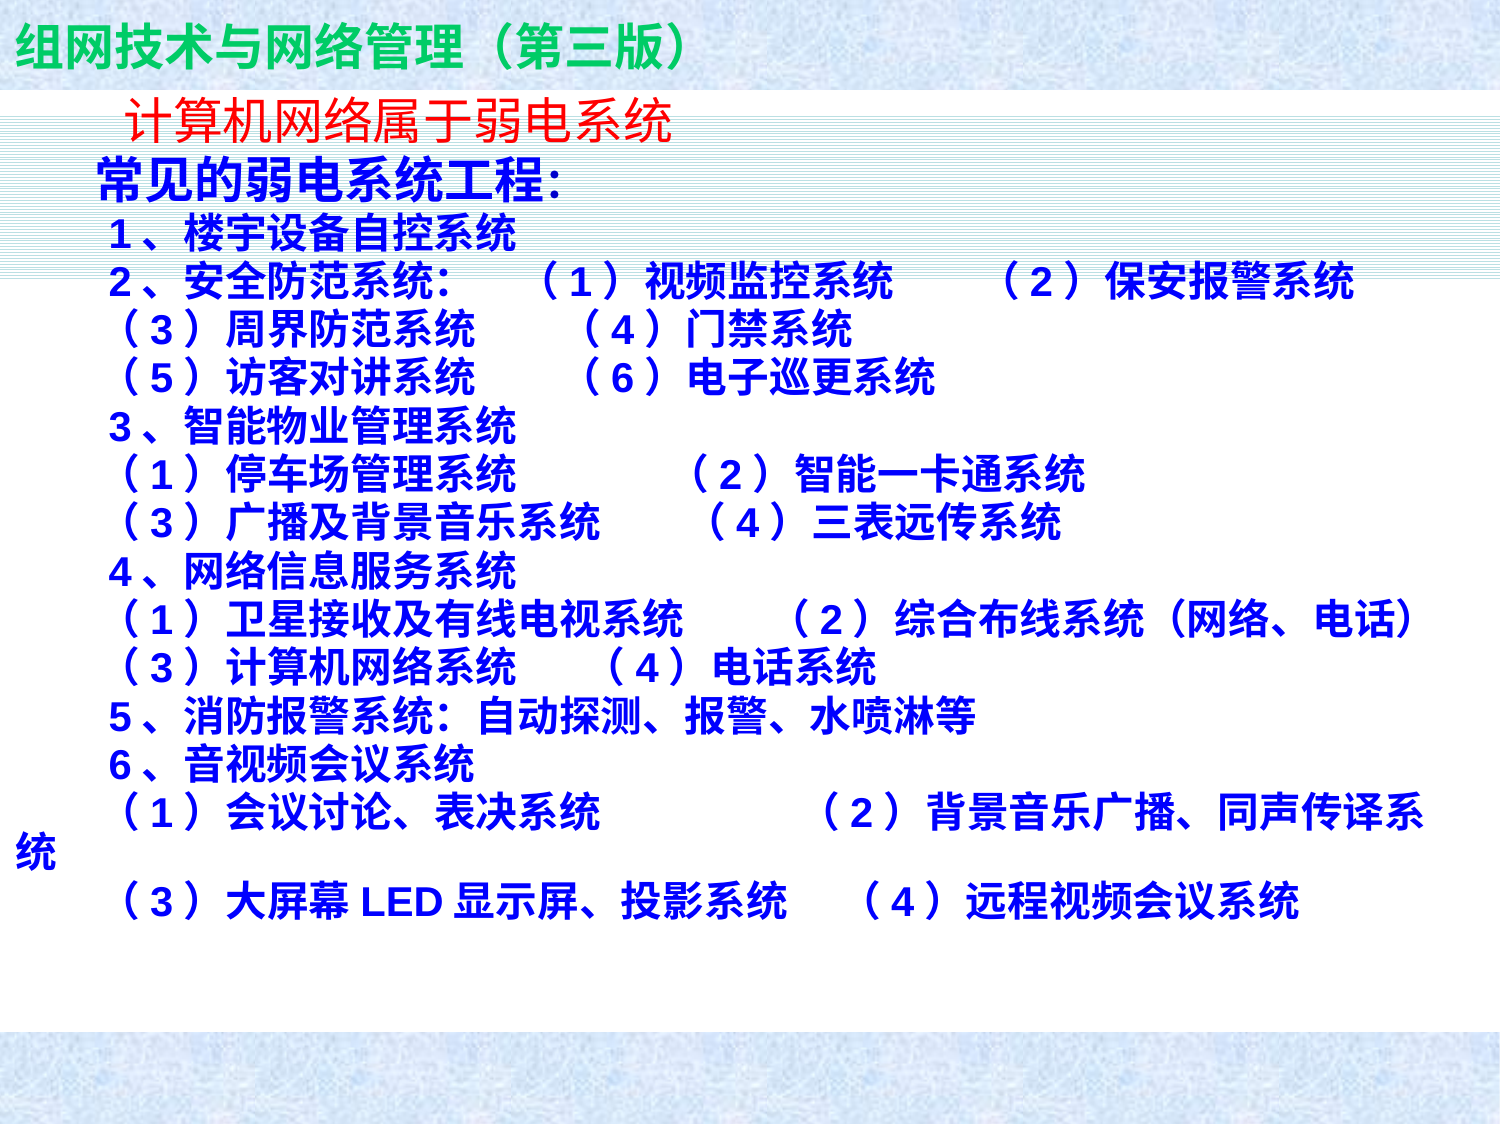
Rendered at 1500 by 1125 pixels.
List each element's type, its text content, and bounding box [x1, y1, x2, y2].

picture [0, 1032, 1500, 1124]
picture [0, 0, 1500, 90]
list 常见的弱电系统工程： 1、楼宇设备自控系统 2、安全防范系统： （1）视频监控系统 （2）保安报警系统 （3）周界防范系统 （4）门禁系统 （5）访客对讲系统 （6）电子巡更系统 3、智能物业管理系统 （1）停车场管理系统 （2）智能一卡通系统 （3）广播及背景音乐系统 （4）三表远传系统 4、网络信息服务系统 （1）卫星接收及有线电视系统 （2）综合布线系统（网络、电话） （3）计算机网络系统 （4）电话系统 5、消防报警系统：自动探测、报警、水喷淋等 6、音视频会议系统 （1）会议讨论、表决系统 （2）背景音乐广播、同声传译系统 （3）大屏幕LED显示屏、投影系统 （4）远程视频会议系统 [0, 152, 1477, 1035]
text_box 计算机网络属于弱电系统 [108, 81, 689, 157]
